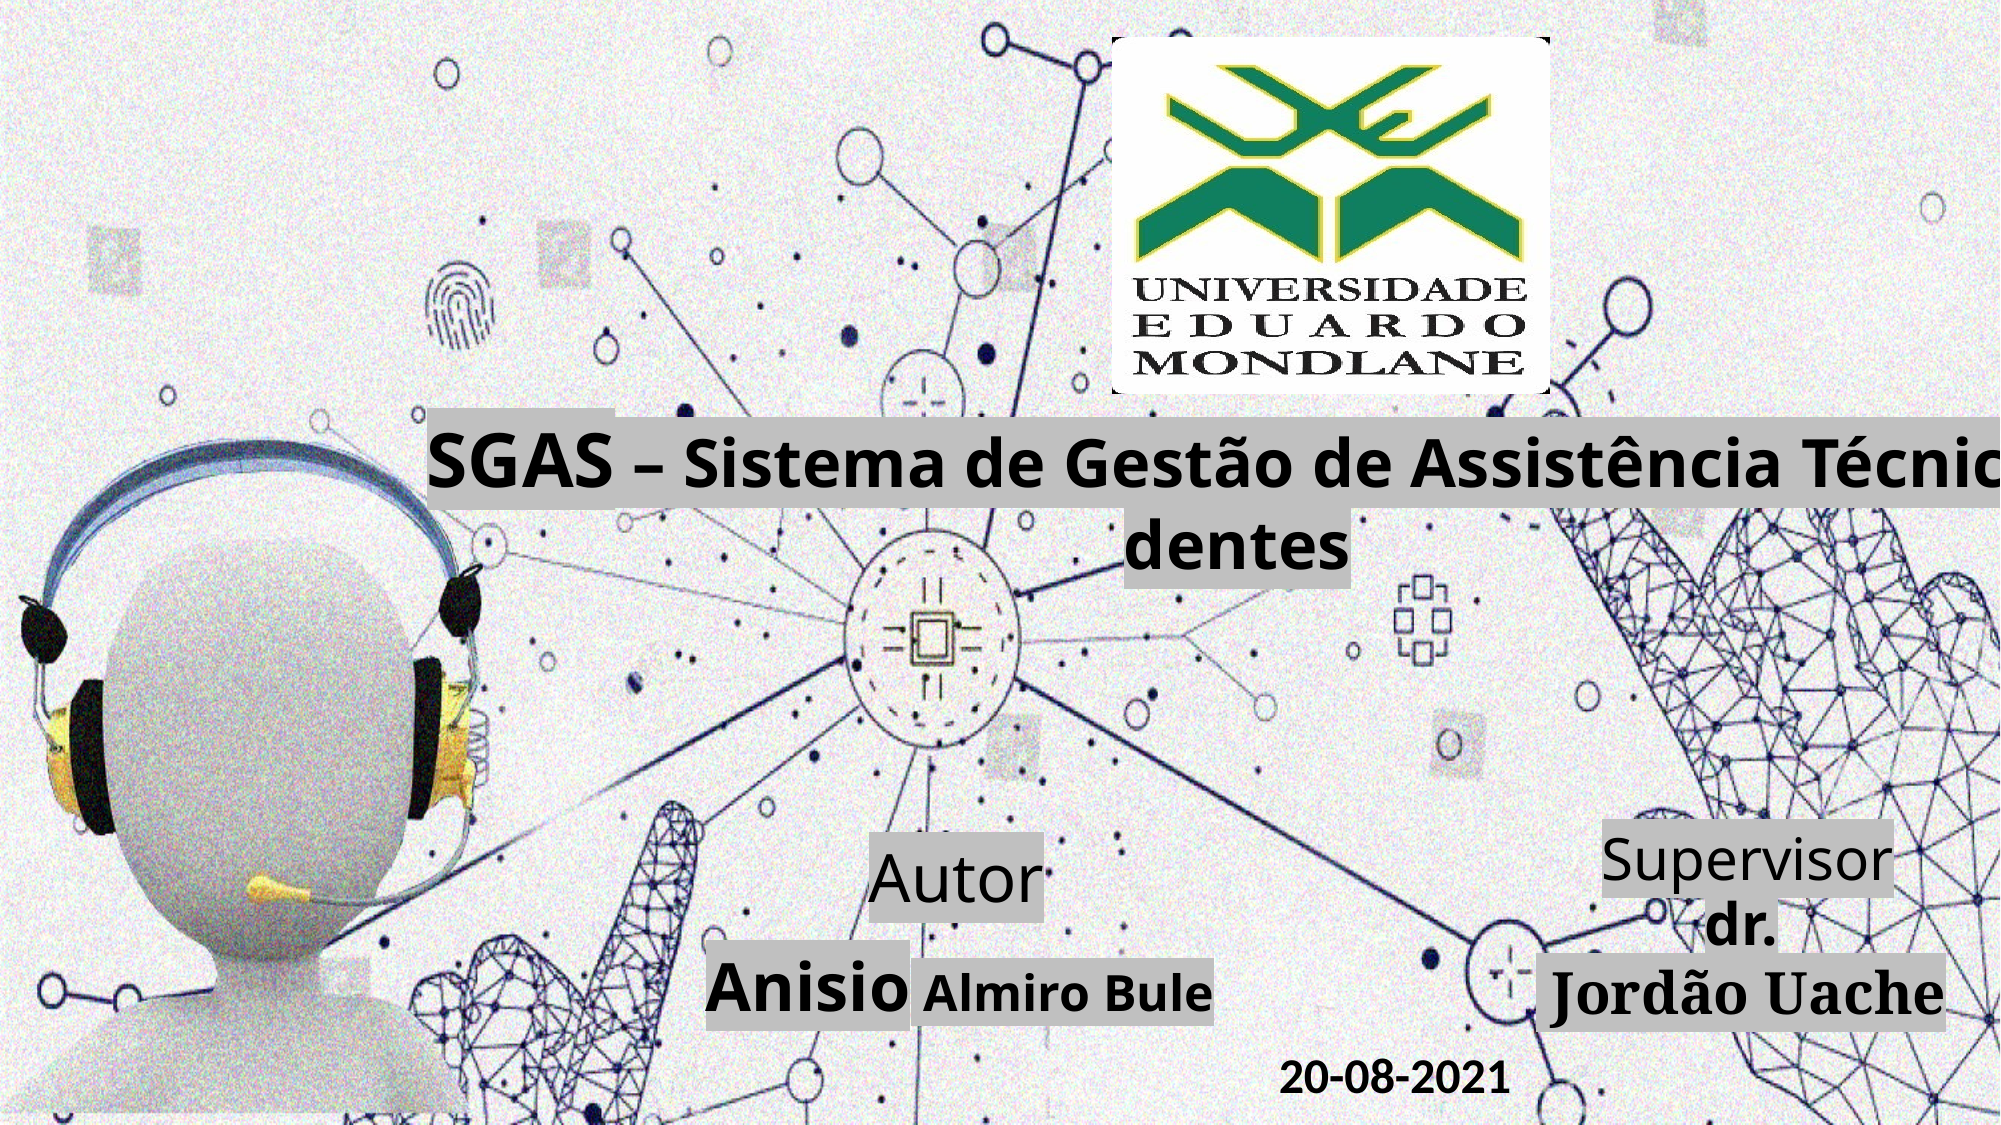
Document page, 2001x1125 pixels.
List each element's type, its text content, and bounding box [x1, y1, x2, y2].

text_box Autor: [853, 828, 1067, 937]
text_box 20-08-2021 [1264, 1035, 1527, 1111]
text_box Supervisor [1586, 815, 1909, 879]
picture [0, 0, 2001, 1125]
text_box SGAS – Sistema de Gestão de Assistência Técnica dentes [362, 405, 2000, 591]
text_box Anisio Almiro Bule [691, 937, 1230, 1033]
text_box dr. Jordão Uache [1521, 879, 1961, 1035]
